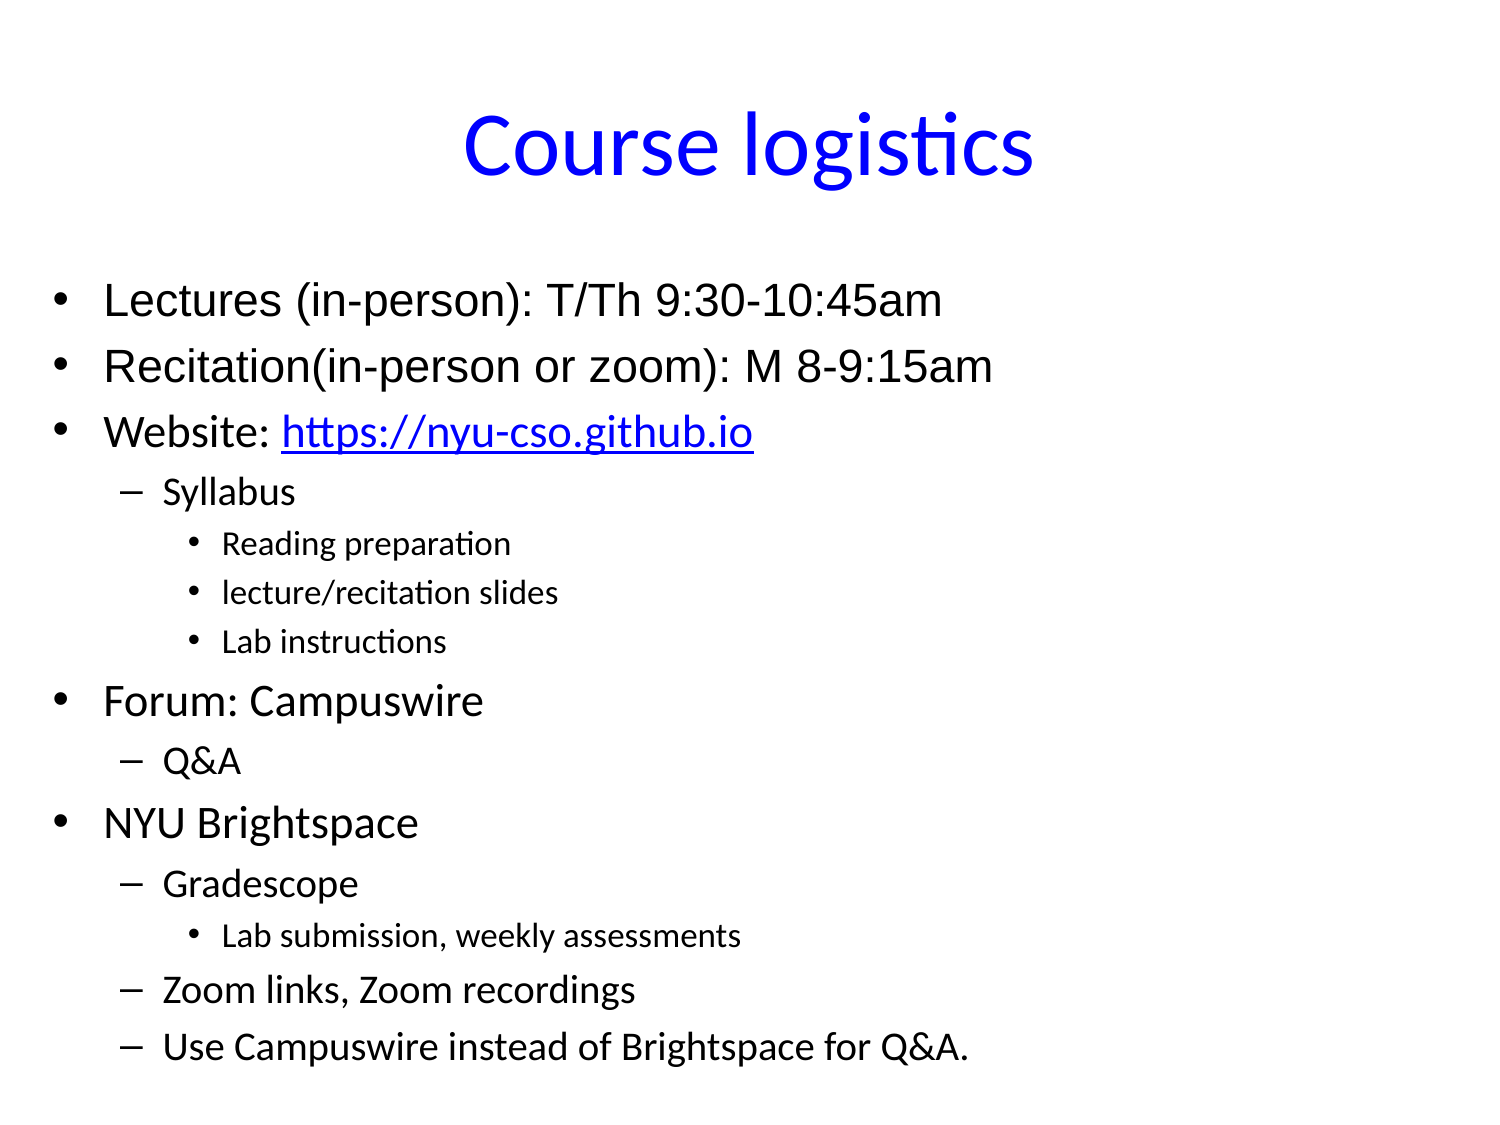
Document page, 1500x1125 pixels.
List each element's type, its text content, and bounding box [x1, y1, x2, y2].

title Course logistics [75, 45, 1425, 233]
list Lectures (in-person): T/Th 9:30-10:45am Recitation(in-person or zoom): M 8-9:15am Website: https://nyu-cso.github.io Syllabus Reading preparation lecture/recitation slides Lab instructions Forum: Campuswire Q&A NYU Brightspace Gradescope Lab submission, weekly assessments Zoom links, Zoom recordings Use Campuswire instead of Brightspace for Q&A. [37, 262, 1463, 1080]
